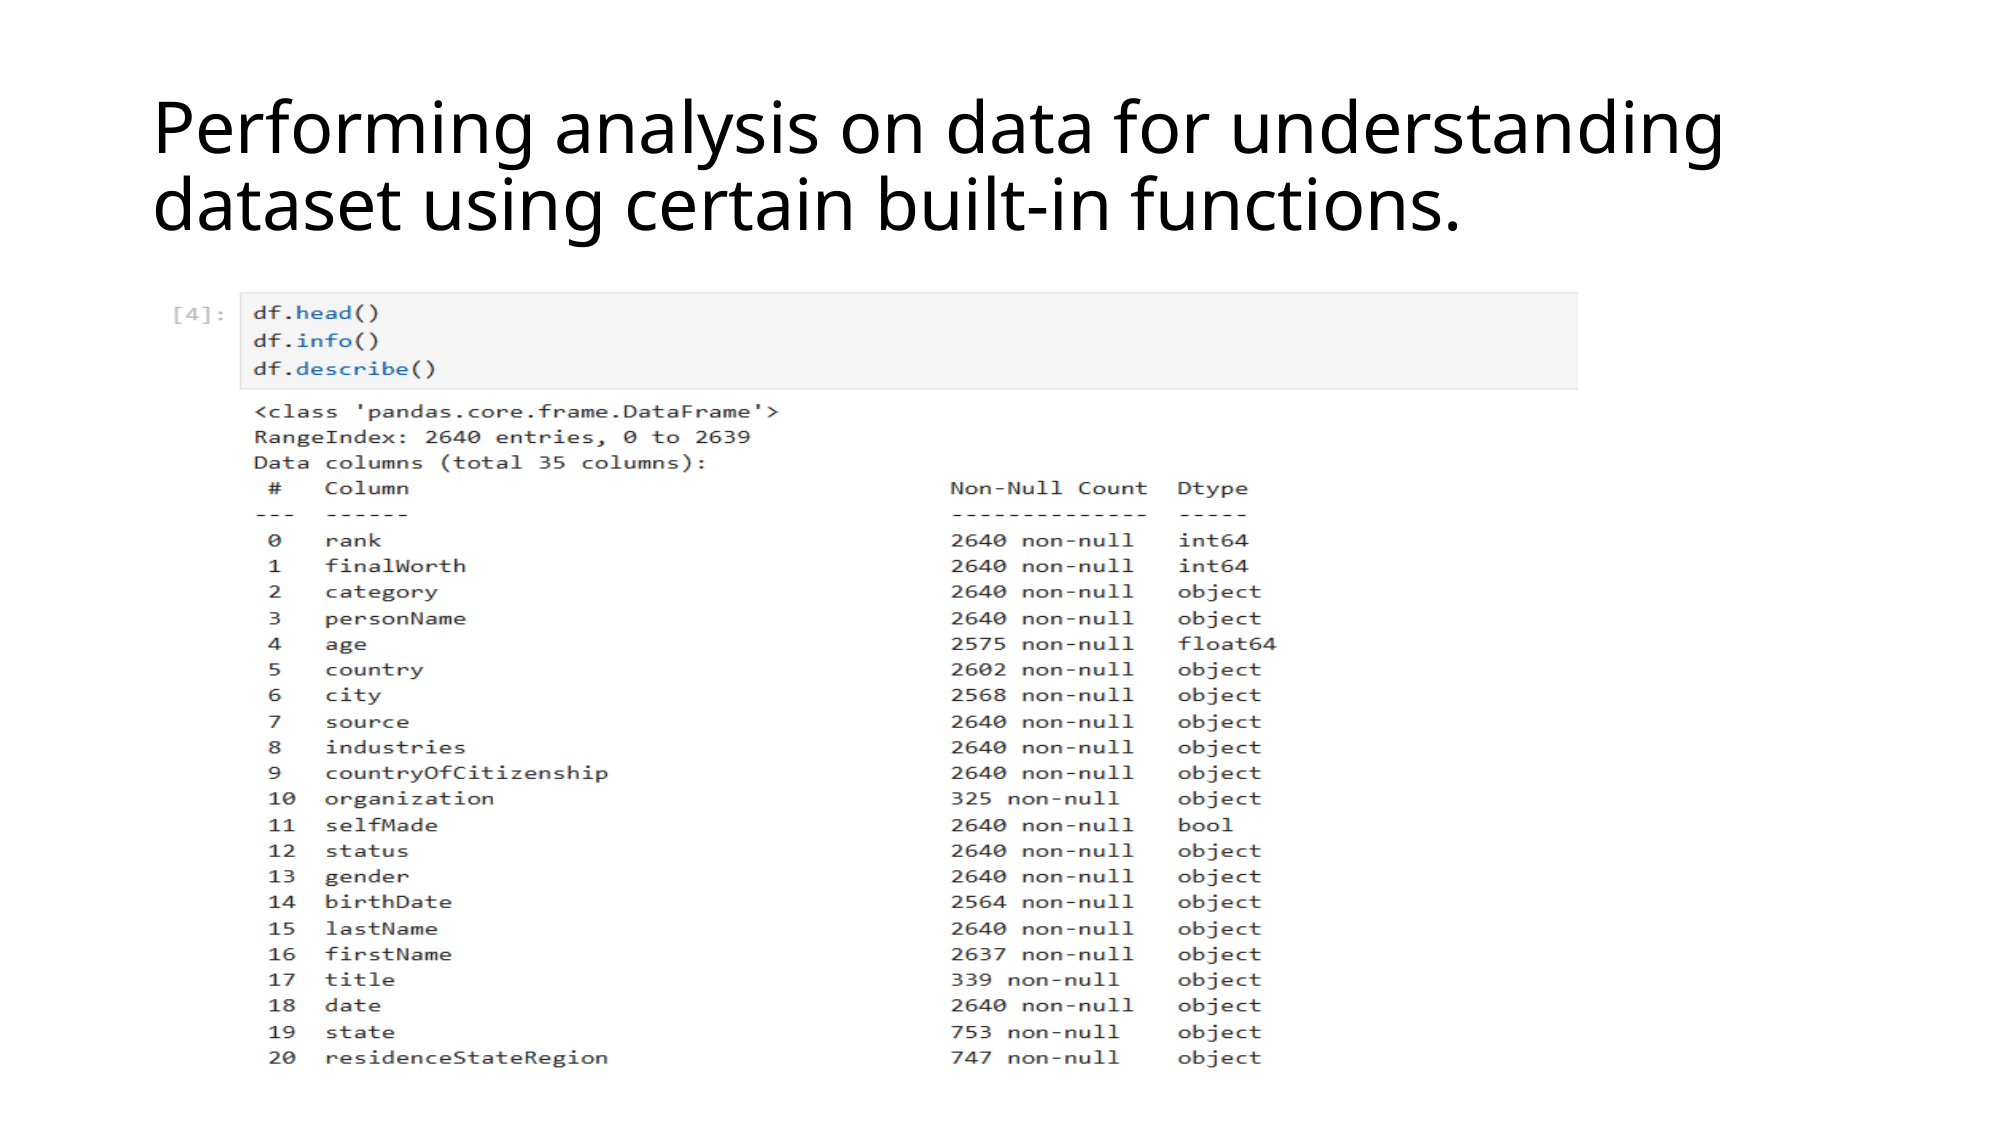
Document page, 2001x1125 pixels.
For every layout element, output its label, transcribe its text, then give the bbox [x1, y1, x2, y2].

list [151, 284, 1578, 1077]
title Performing analysis on data for understanding dataset using certain built-in functions. [137, 59, 1863, 278]
